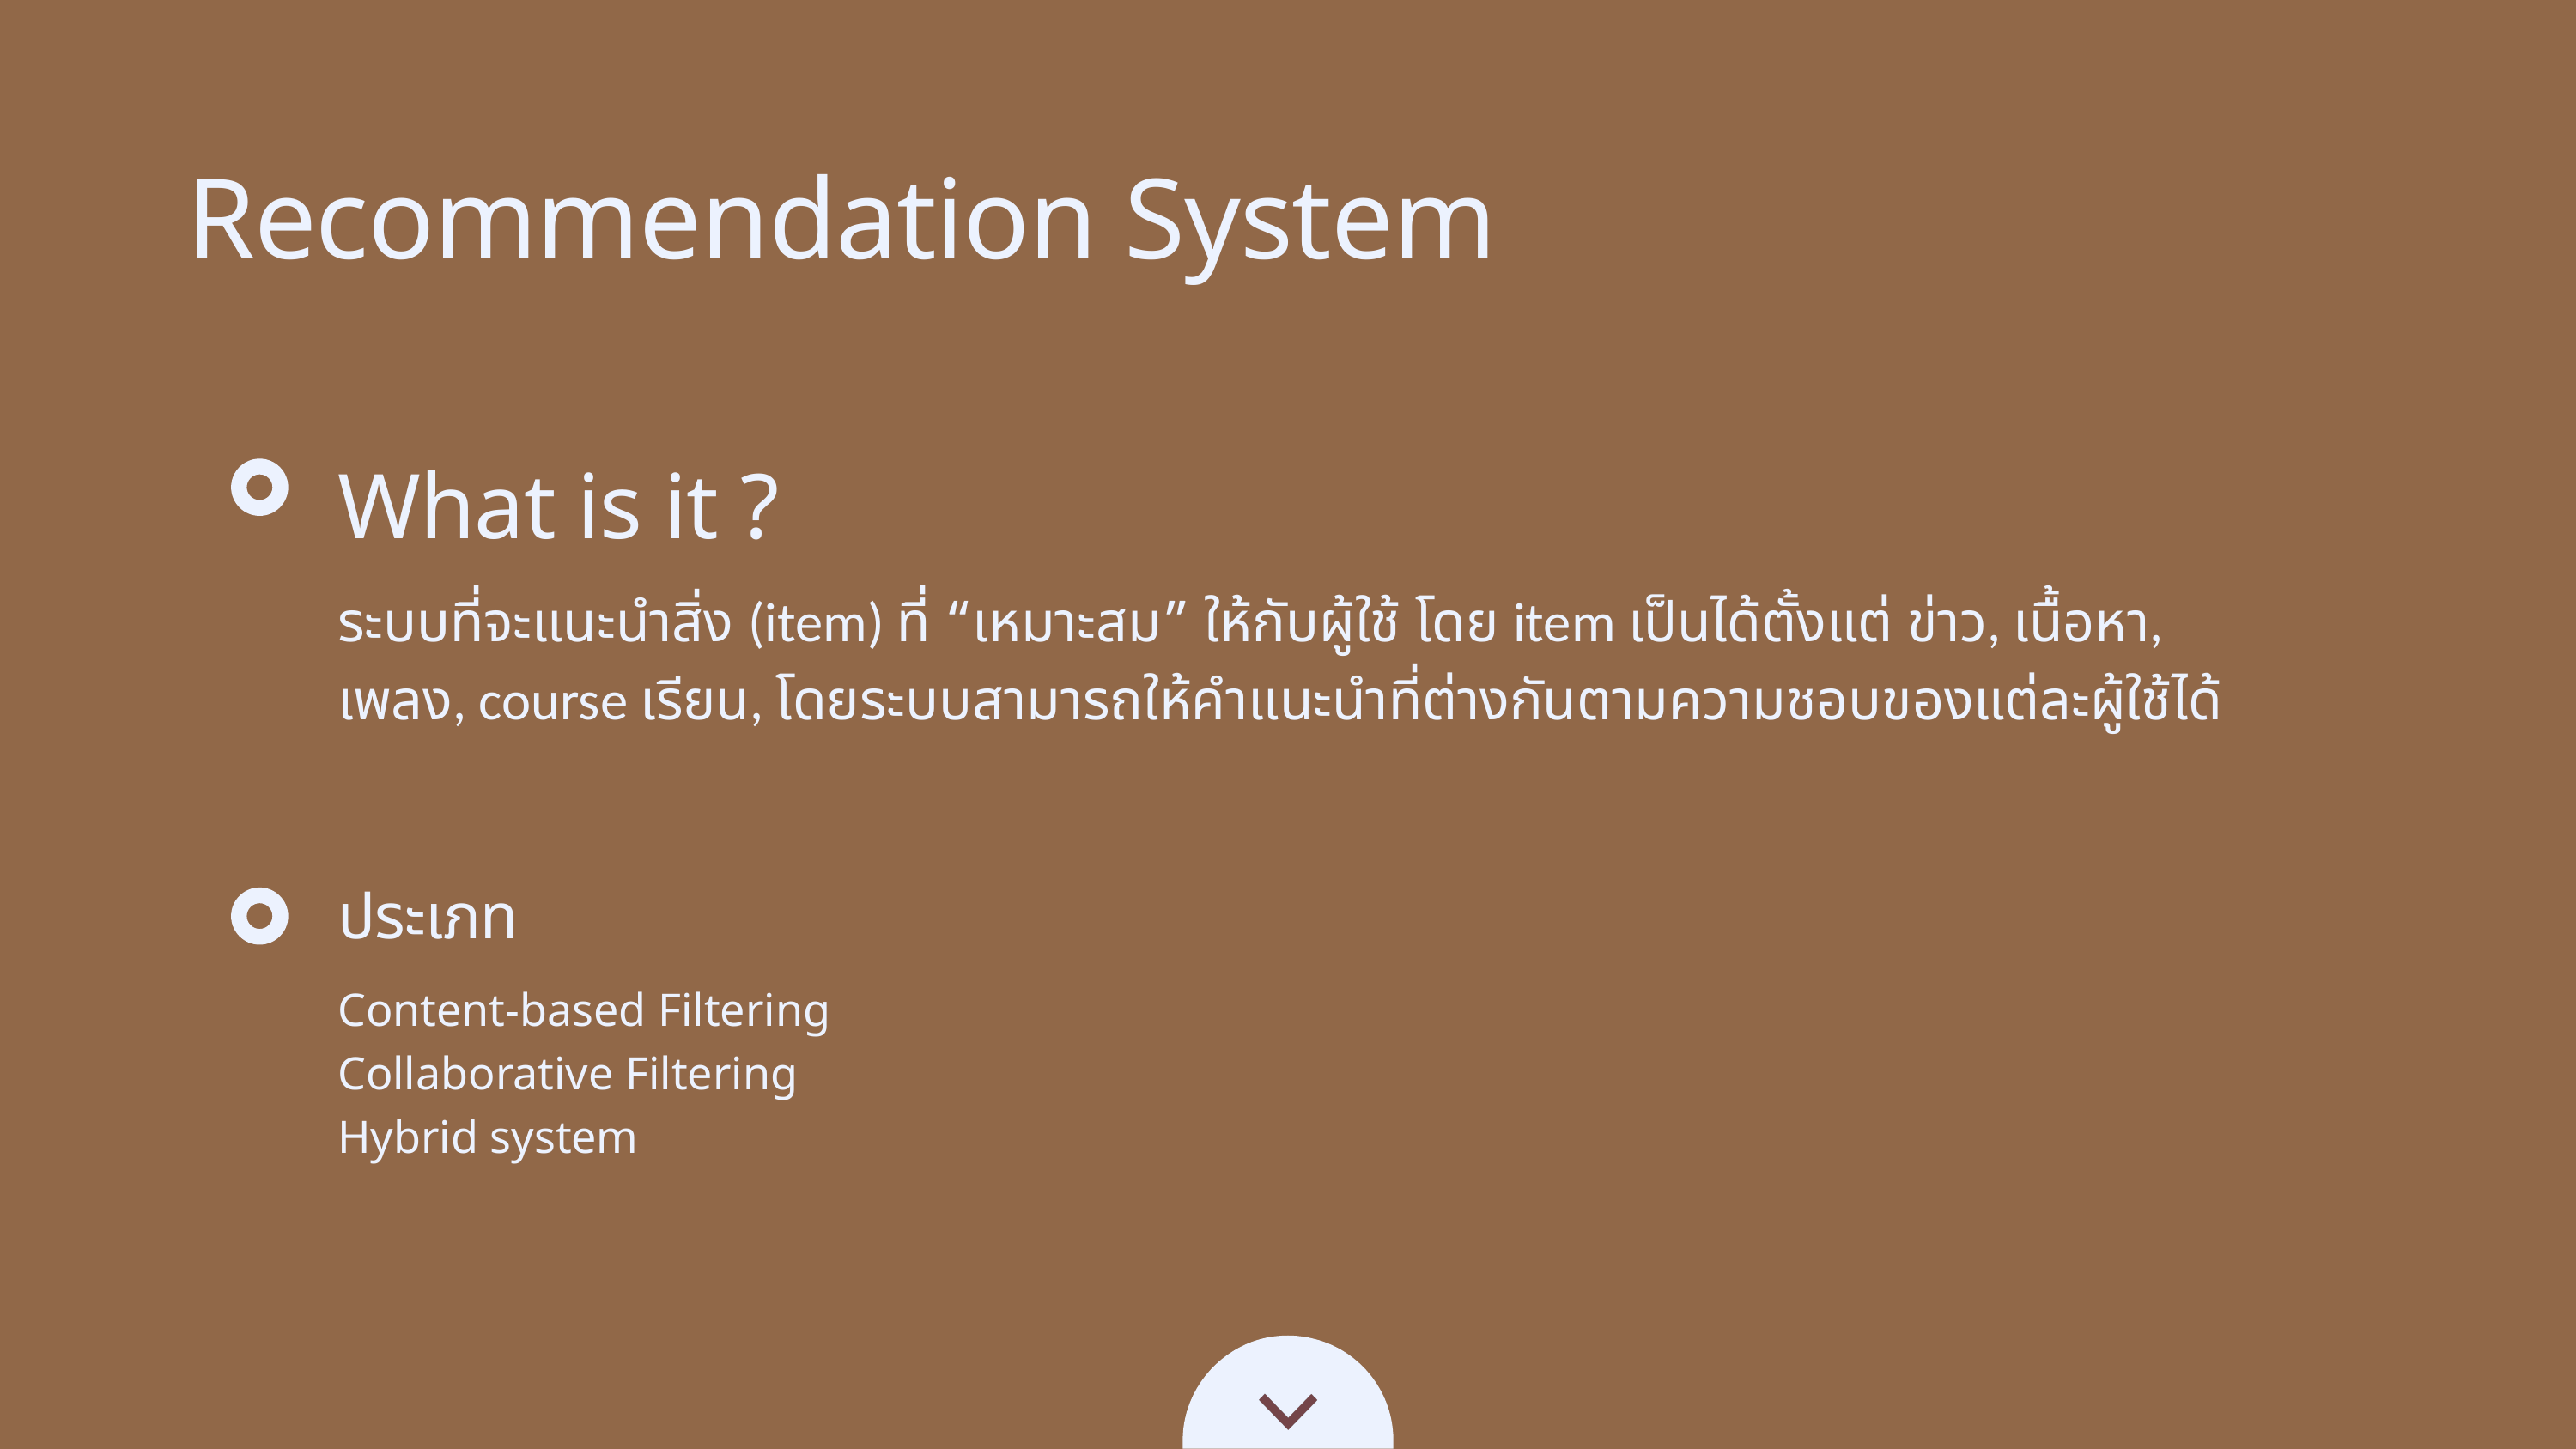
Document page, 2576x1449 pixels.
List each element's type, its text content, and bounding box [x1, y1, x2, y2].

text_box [230, 887, 289, 945]
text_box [337, 873, 1170, 1158]
picture [1267, 1380, 1309, 1443]
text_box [230, 458, 289, 517]
text_box Recommendation System [144, 136, 1510, 282]
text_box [337, 445, 2284, 724]
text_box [1182, 1335, 1394, 1449]
